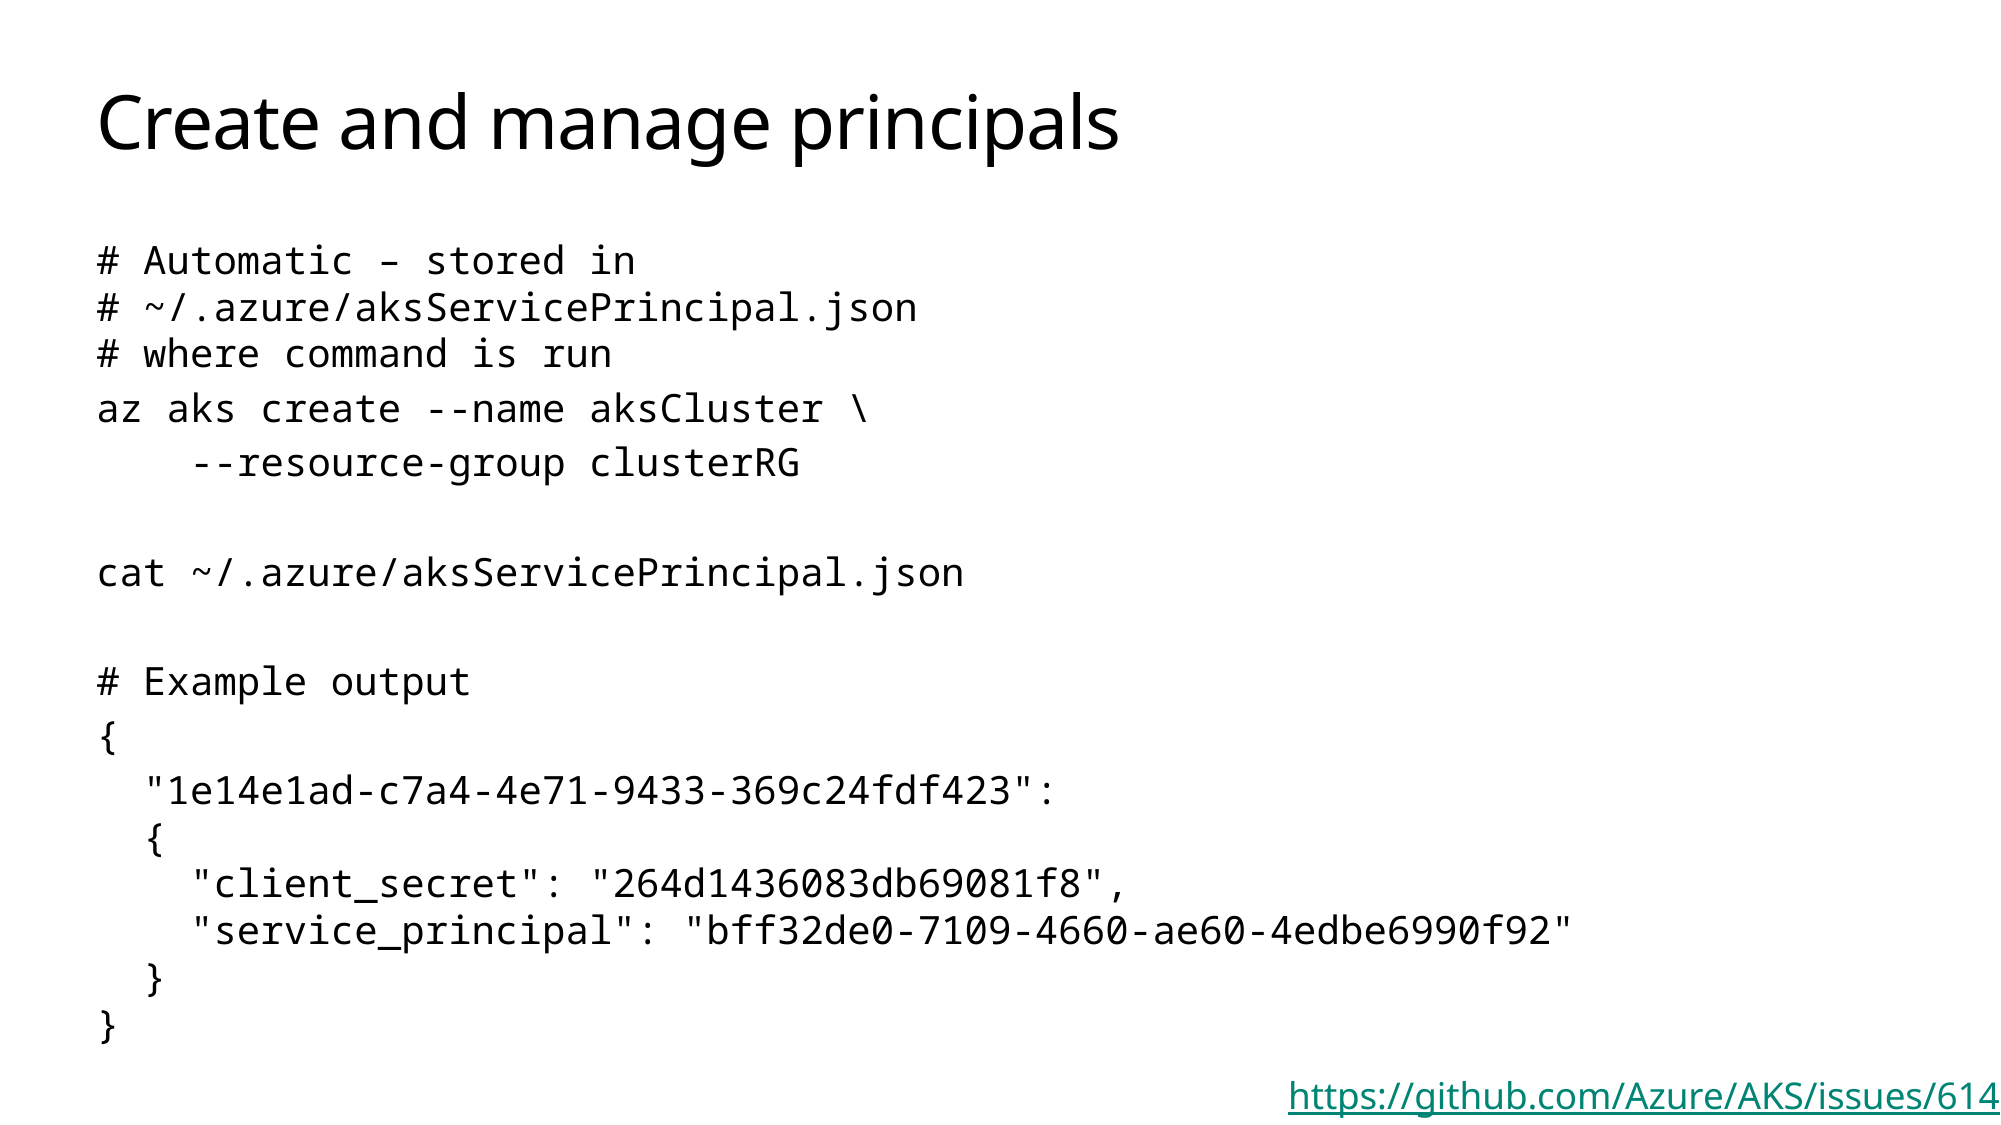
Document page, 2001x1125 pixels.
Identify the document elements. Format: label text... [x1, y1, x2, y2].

title Create and manage principals [96, 75, 1904, 166]
text_box https://github.com/Azure/AKS/issues/614 [1273, 1065, 2000, 1125]
list # Automatic – stored in # ~/.azure/aksServicePrincipal.json # where command is run az aks create --name aksCluster \ --resource-group clusterRG cat ~/.azure/aksServicePrincipal.json # Example output { "1e14e1ad-c7a4-4e71-9433-369c24fdf423": { "client_secret": "264d1436083db69081f8", "service_principal": "bff32de0-7109-4660-ae60-4edbe6990f92" } } [96, 235, 1904, 1050]
